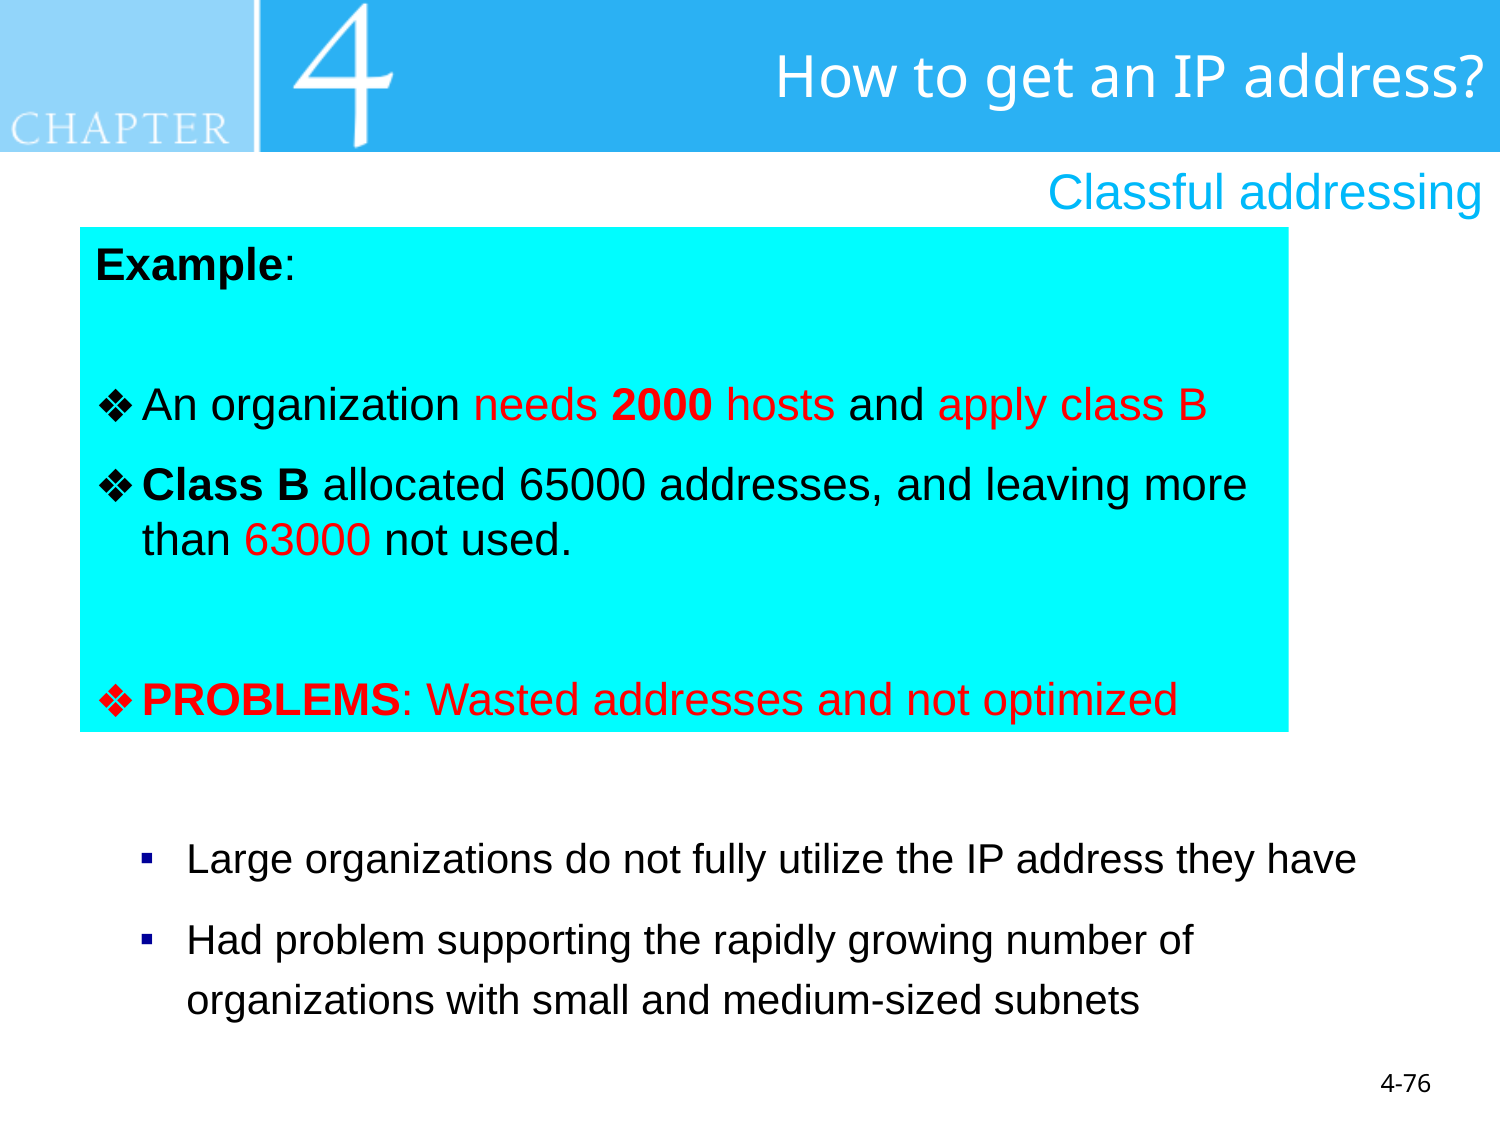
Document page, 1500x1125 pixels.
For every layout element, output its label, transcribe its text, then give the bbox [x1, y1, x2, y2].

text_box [0, 0, 1500, 153]
text_box Example: An organization needs 2000 hosts and apply class B Class B allocated 65000 addresses, and leaving more than 63000 not used. PROBLEMS: Wasted addresses and not optimized [80, 227, 1289, 732]
slide_number 4-76 [1365, 1059, 1477, 1106]
text_box Classful addressing [223, 160, 1499, 226]
list Large organizations do not fully utilize the IP address they have Had problem supporting the rapidly growing number of organizations with small and medium-sized subnets [49, 751, 1417, 1045]
